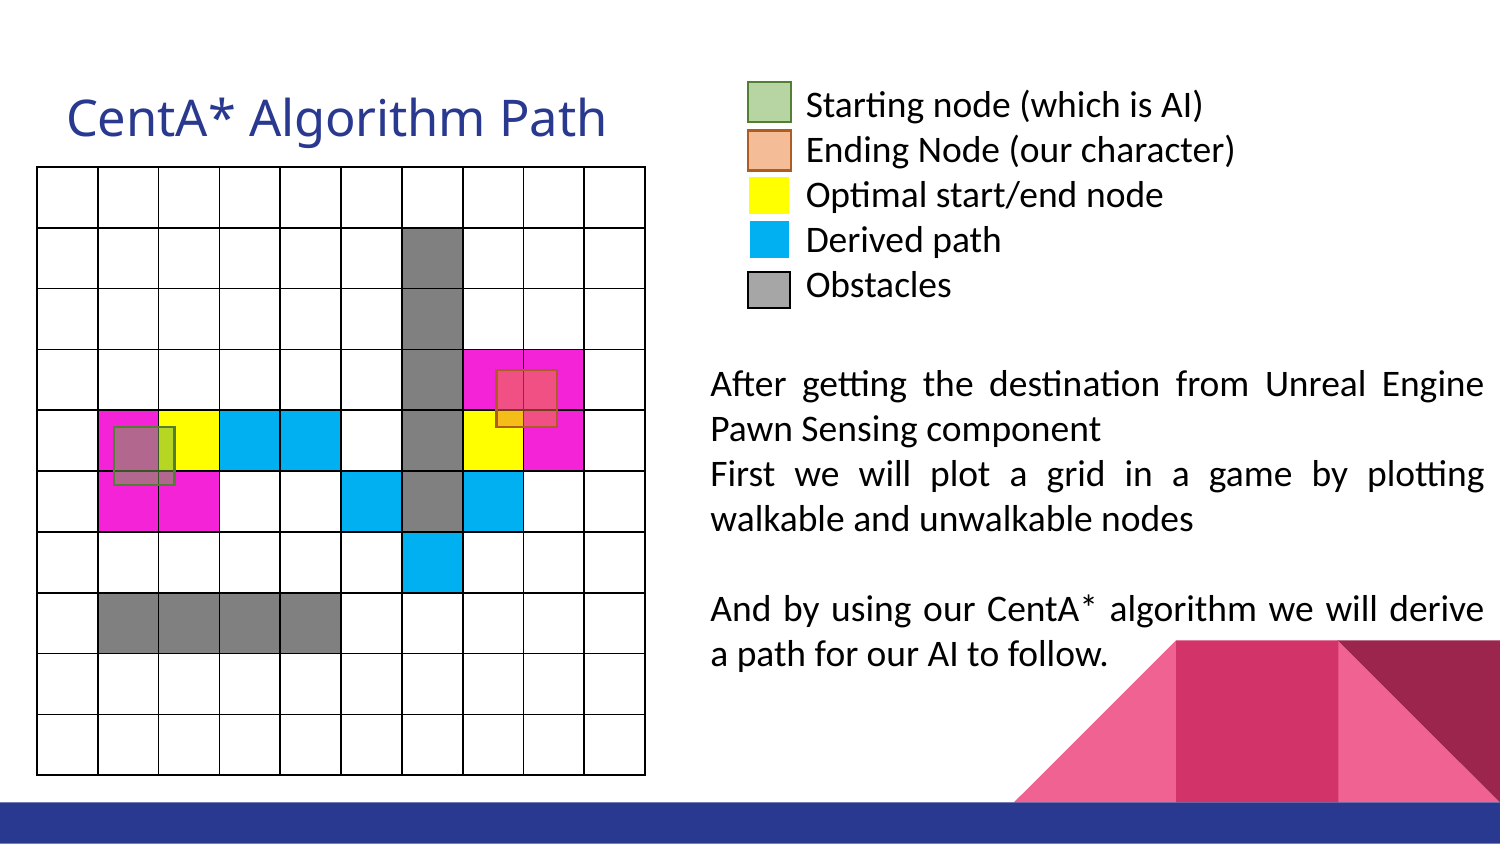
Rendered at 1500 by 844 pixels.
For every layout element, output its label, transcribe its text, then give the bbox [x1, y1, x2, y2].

text_box After getting the destination from Unreal Engine Pawn Sensing component First we will plot a grid in a game by plotting walkable and unwalkable nodes And by using our CentA* algorithm we will derive a path for our AI to follow. [695, 351, 1500, 681]
text_box [748, 81, 791, 122]
text_box [496, 369, 558, 428]
text_box [748, 219, 791, 260]
text_box [748, 130, 791, 171]
text_box [113, 427, 175, 486]
text_box Starting node (which is AI) Ending Node (our character) Optimal start/end node Derived path Obstacles [791, 72, 1257, 313]
text_box [747, 175, 791, 216]
title CentA* Algorithm Path [51, 67, 1449, 167]
text_box [747, 271, 791, 308]
